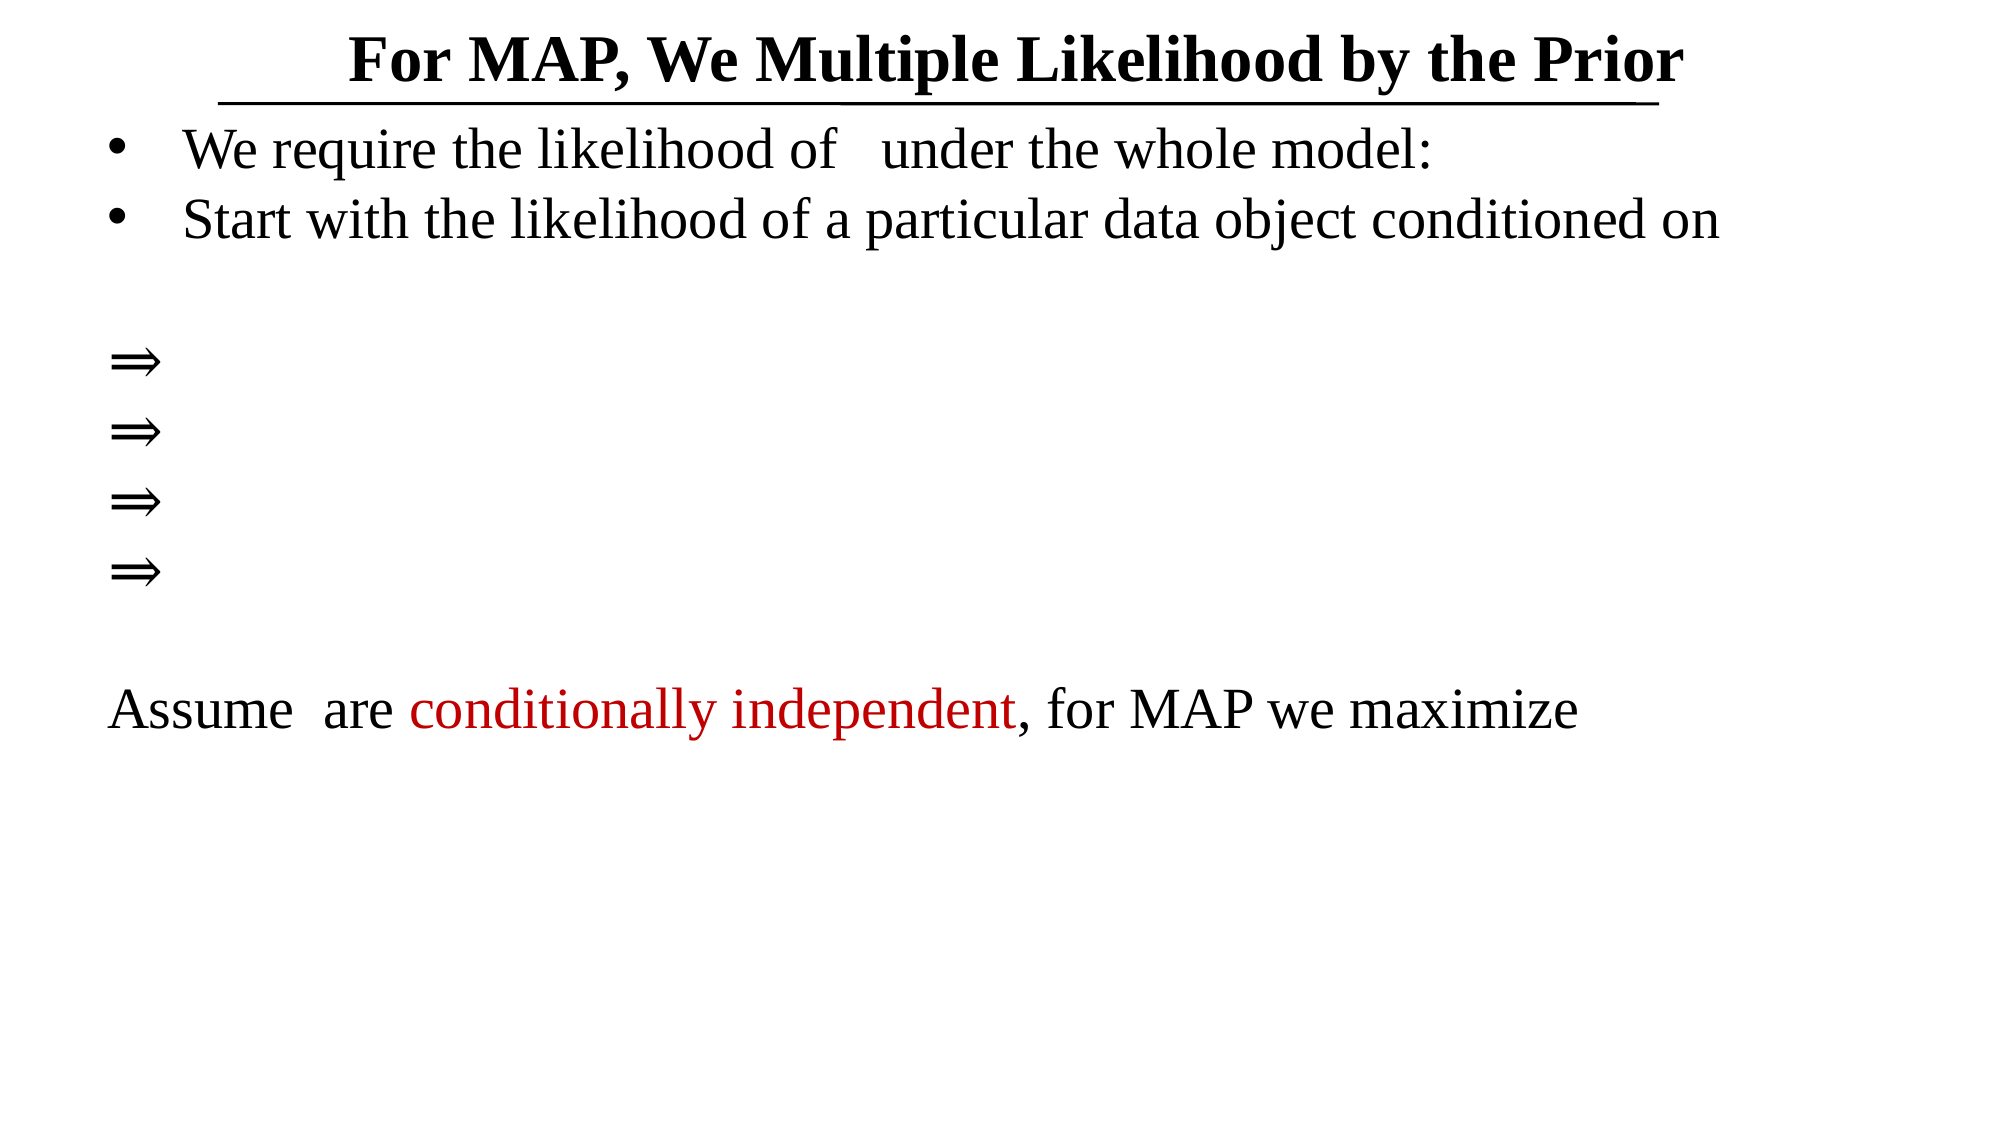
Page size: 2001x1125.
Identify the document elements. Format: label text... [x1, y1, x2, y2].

text_box For MAP, We Multiple Likelihood by the Prior [333, 7, 1723, 103]
